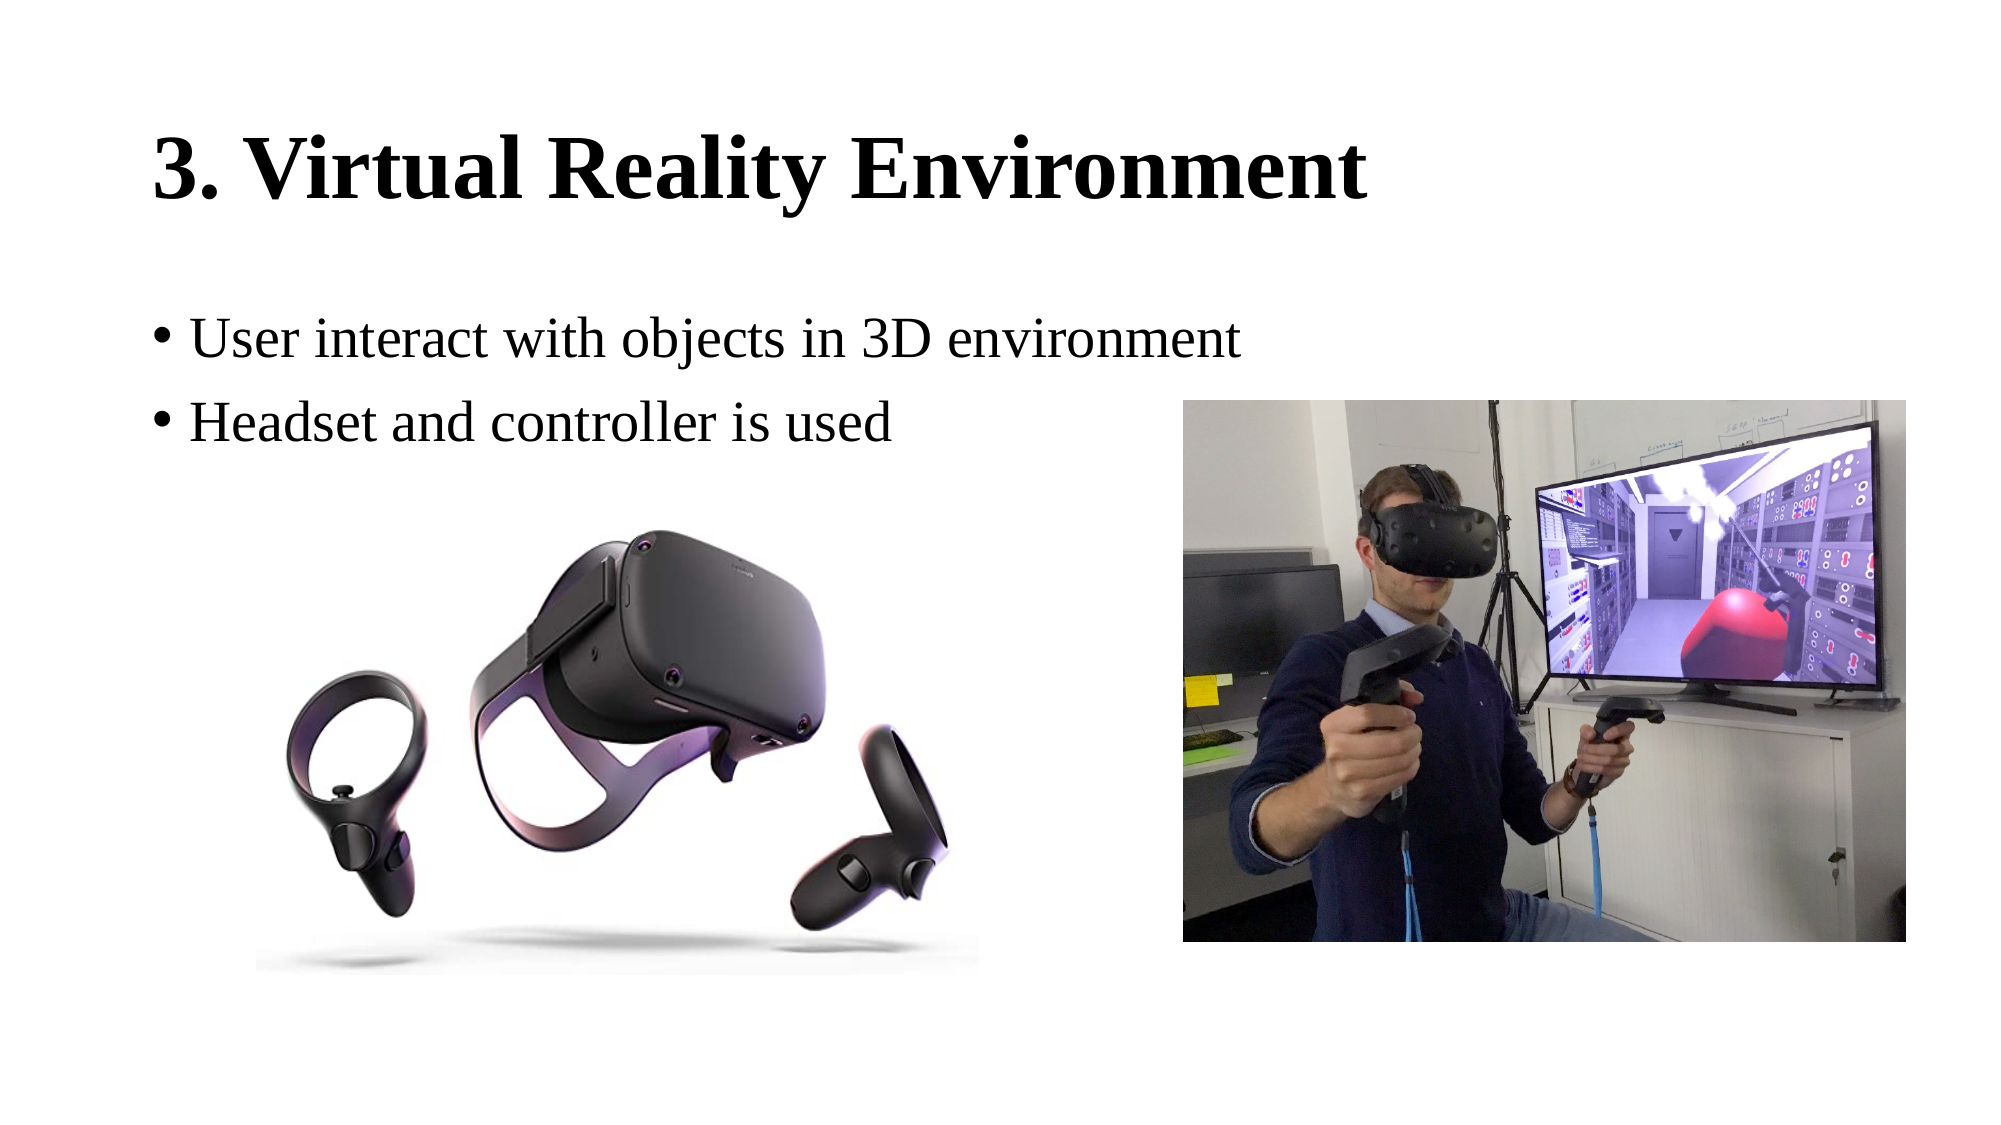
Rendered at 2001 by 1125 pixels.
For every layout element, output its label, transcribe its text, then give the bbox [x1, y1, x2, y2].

list User interact with objects in 3D environment Headset and controller is used [137, 299, 1863, 1014]
picture [256, 468, 979, 975]
picture [1183, 400, 1906, 942]
title 3. Virtual Reality Environment [137, 59, 1863, 278]
